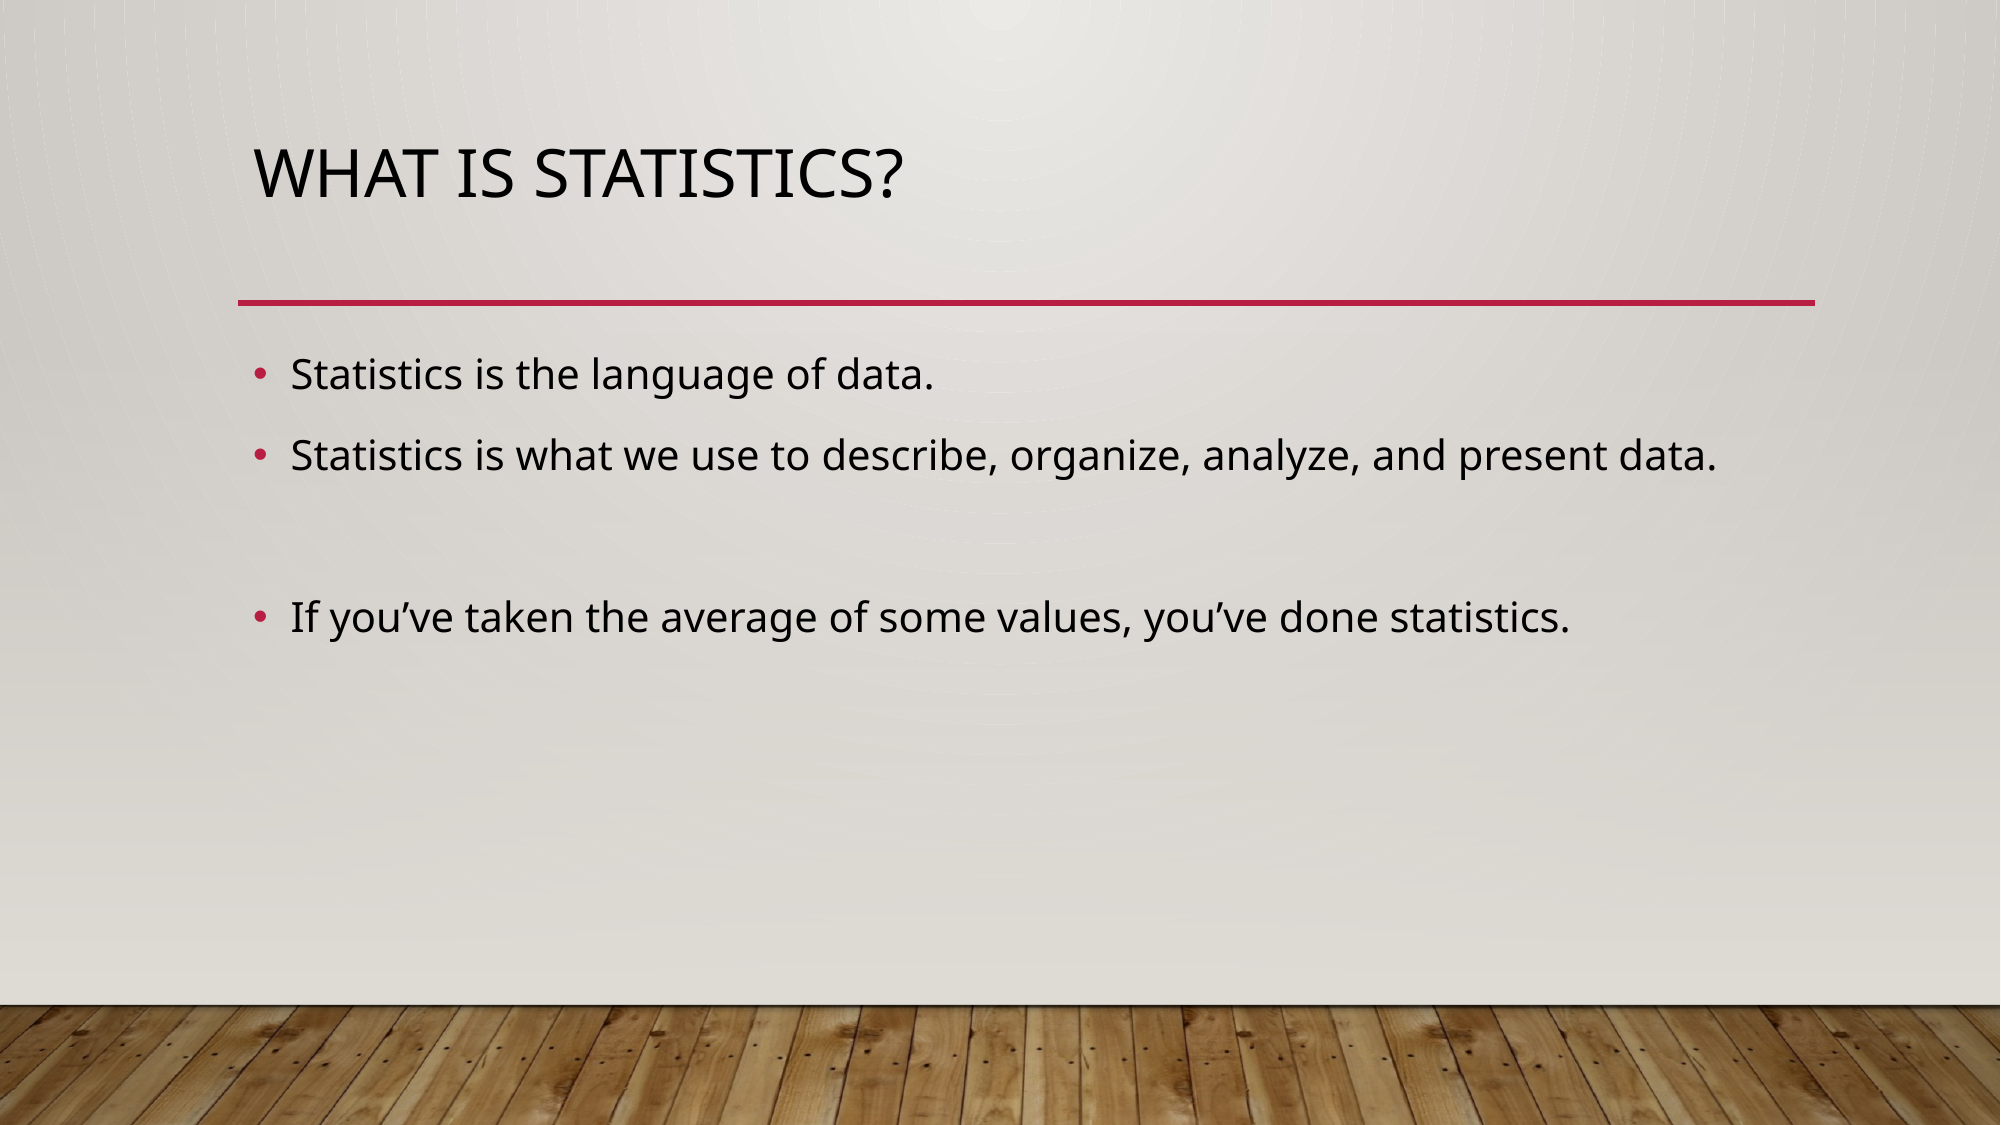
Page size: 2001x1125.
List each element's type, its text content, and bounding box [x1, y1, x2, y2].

list Statistics is the language of data. Statistics is what we use to describe, organize, analyze, and present data. If you’ve taken the average of some values, you’ve done statistics. [238, 330, 1814, 897]
picture [0, 1005, 2000, 1125]
title What is Statistics? [238, 131, 1814, 305]
